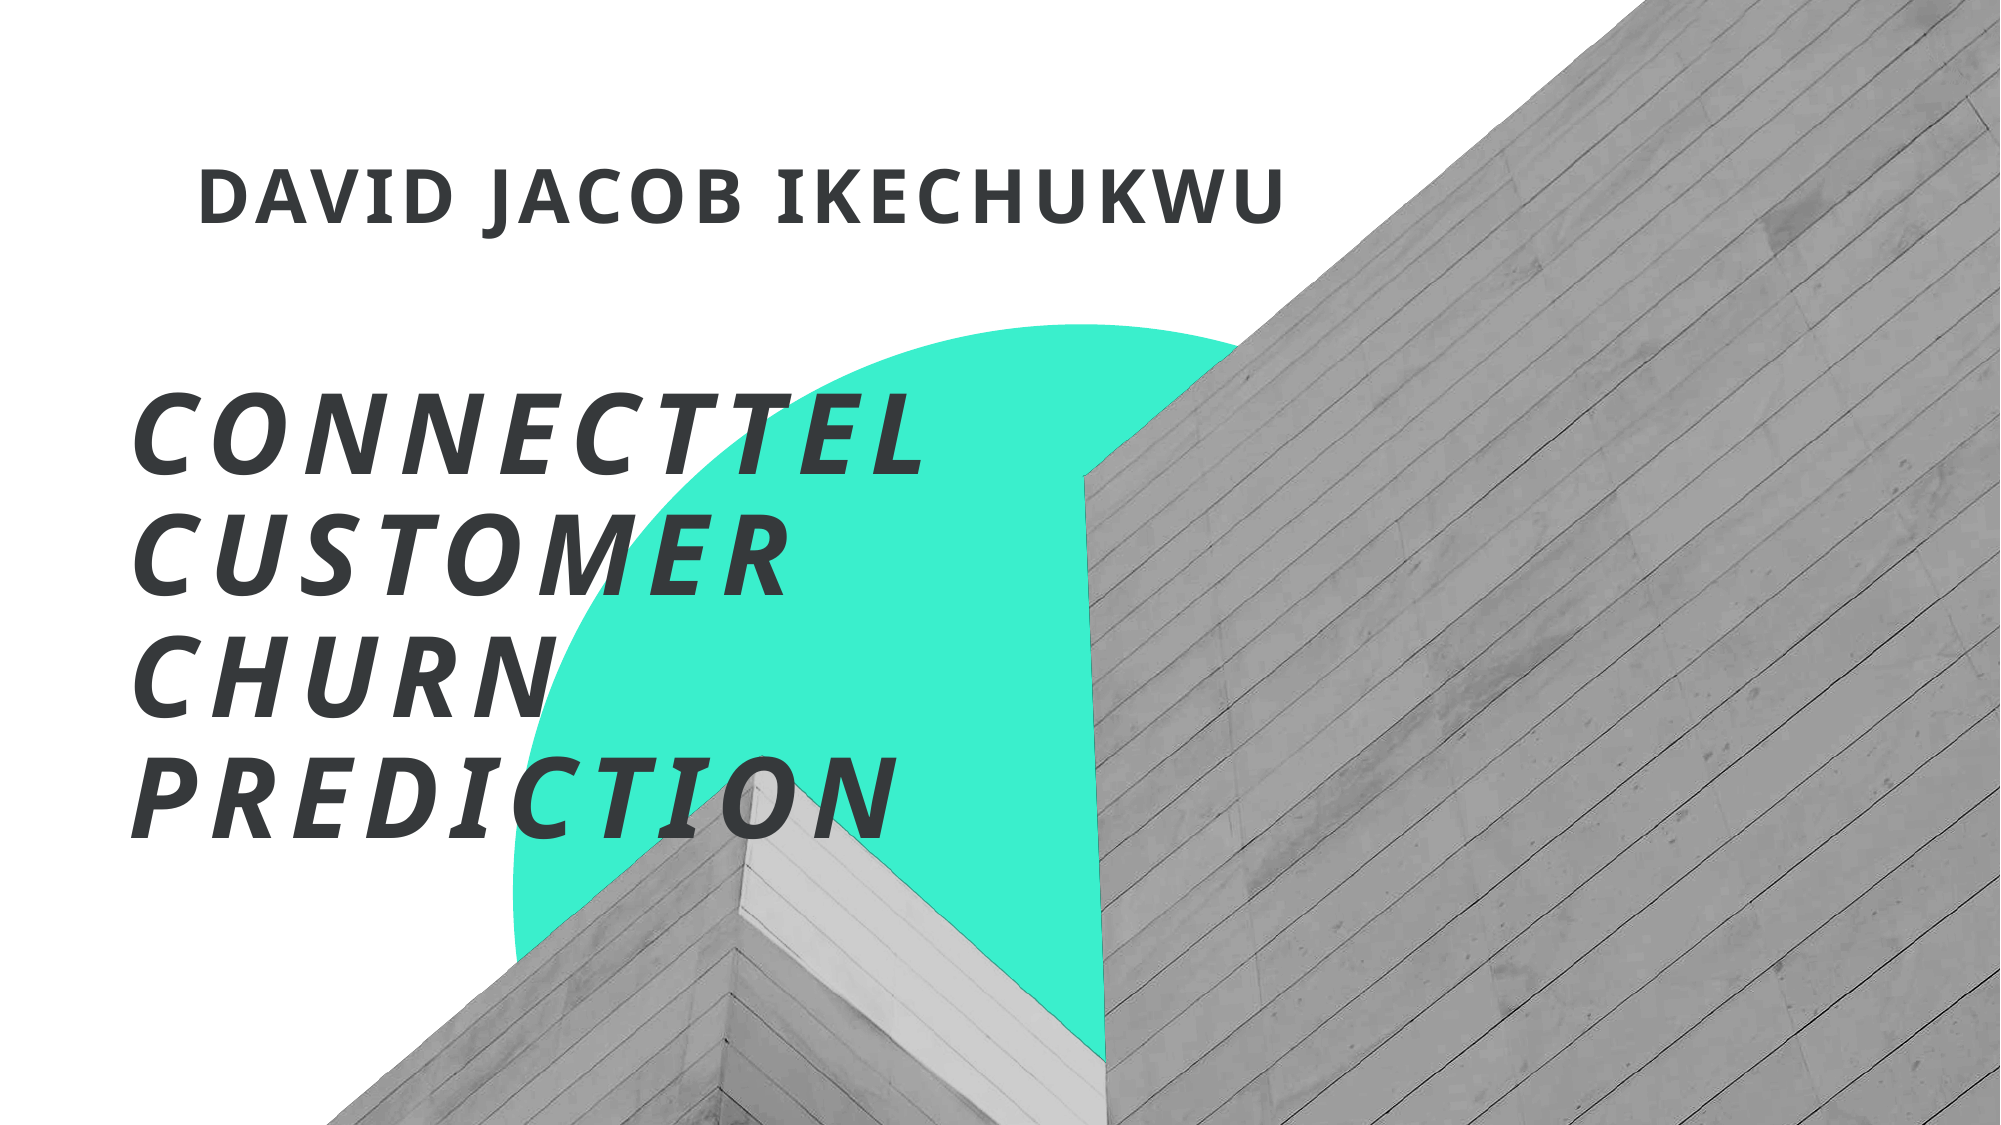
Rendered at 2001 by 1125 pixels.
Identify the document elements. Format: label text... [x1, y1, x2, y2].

title CONNECTTEL CUSTOMER CHURN PREDICTION [128, 377, 1150, 940]
subtitle DAVID JACOB IKECHUKWU [133, 103, 1351, 199]
picture [124, 0, 2000, 1125]
